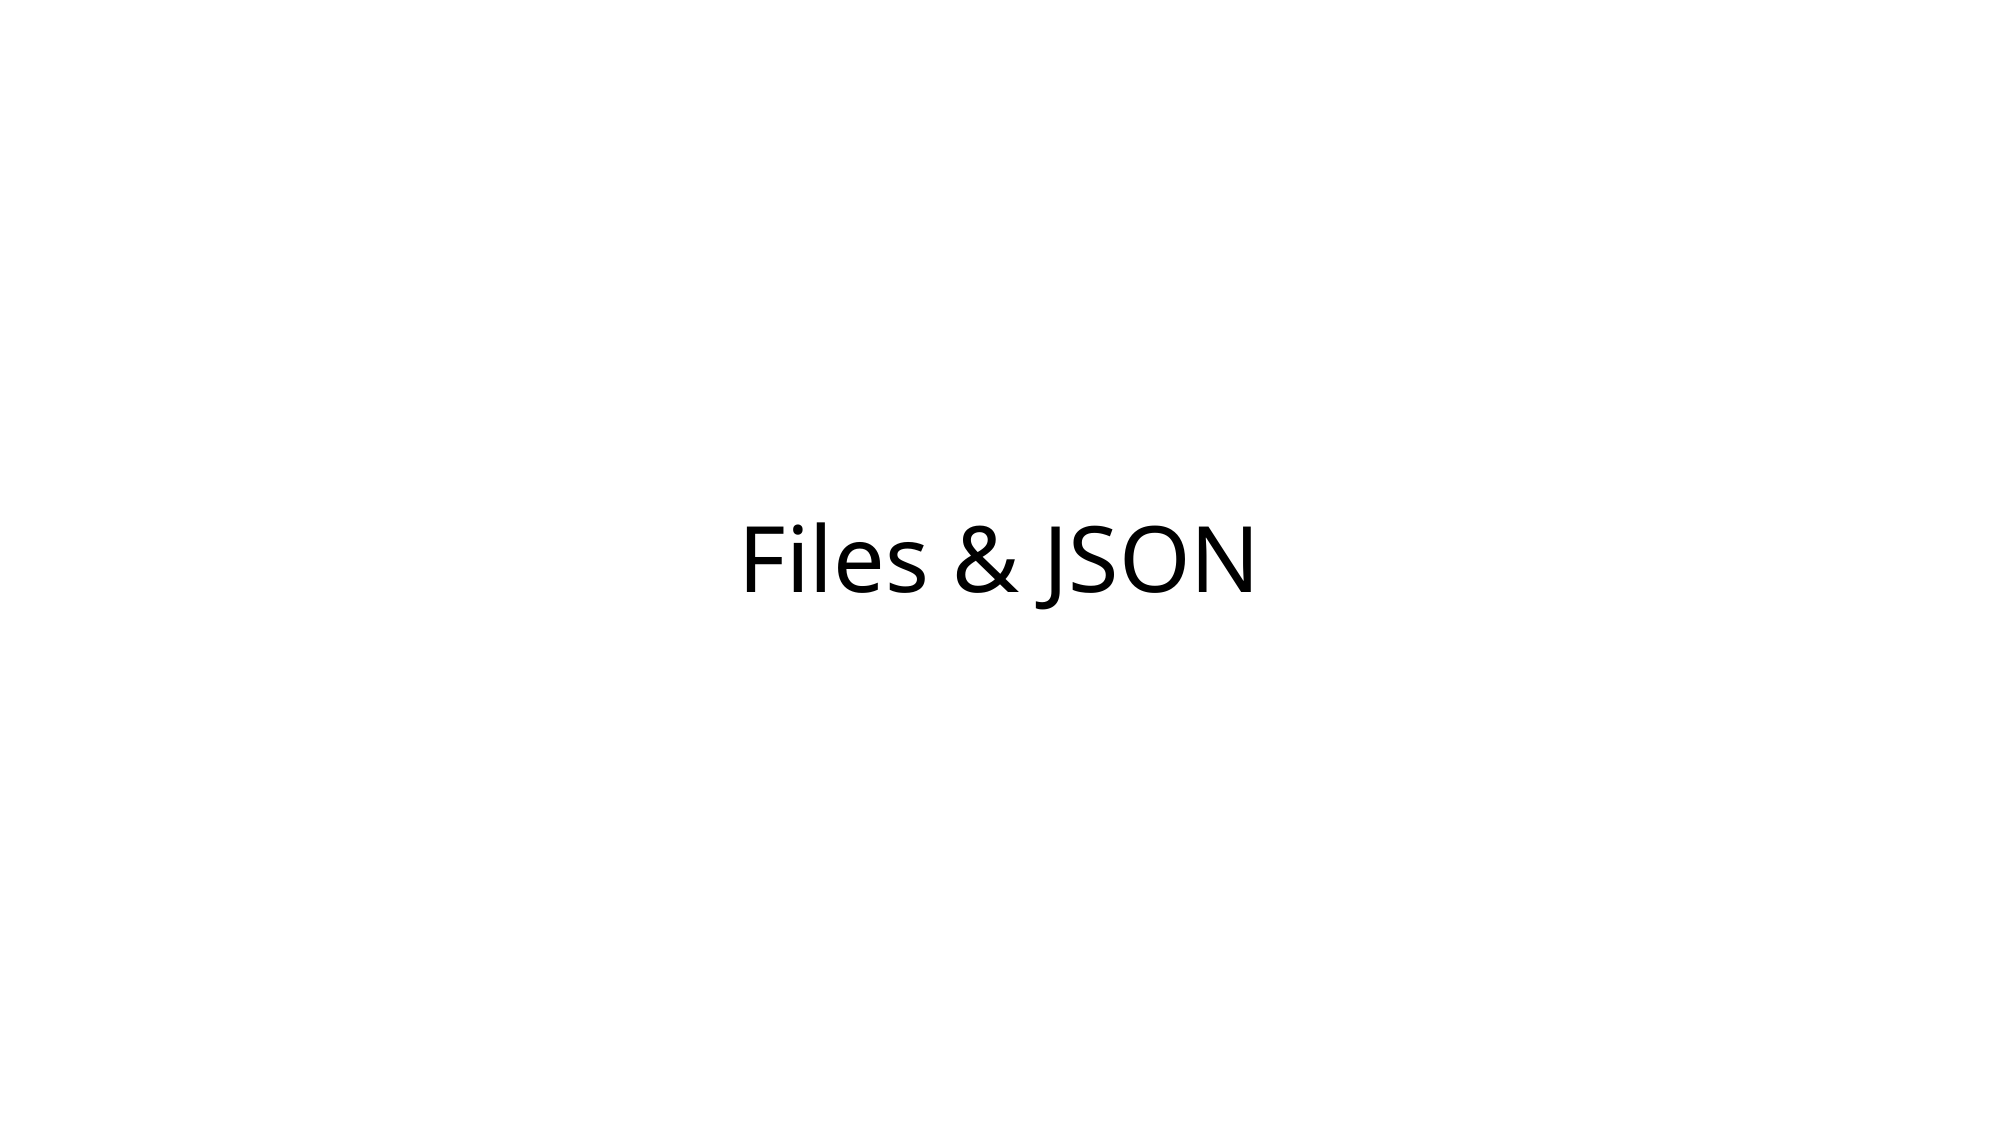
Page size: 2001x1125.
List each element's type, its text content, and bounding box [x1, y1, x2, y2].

title Files & JSON [137, 453, 1863, 672]
